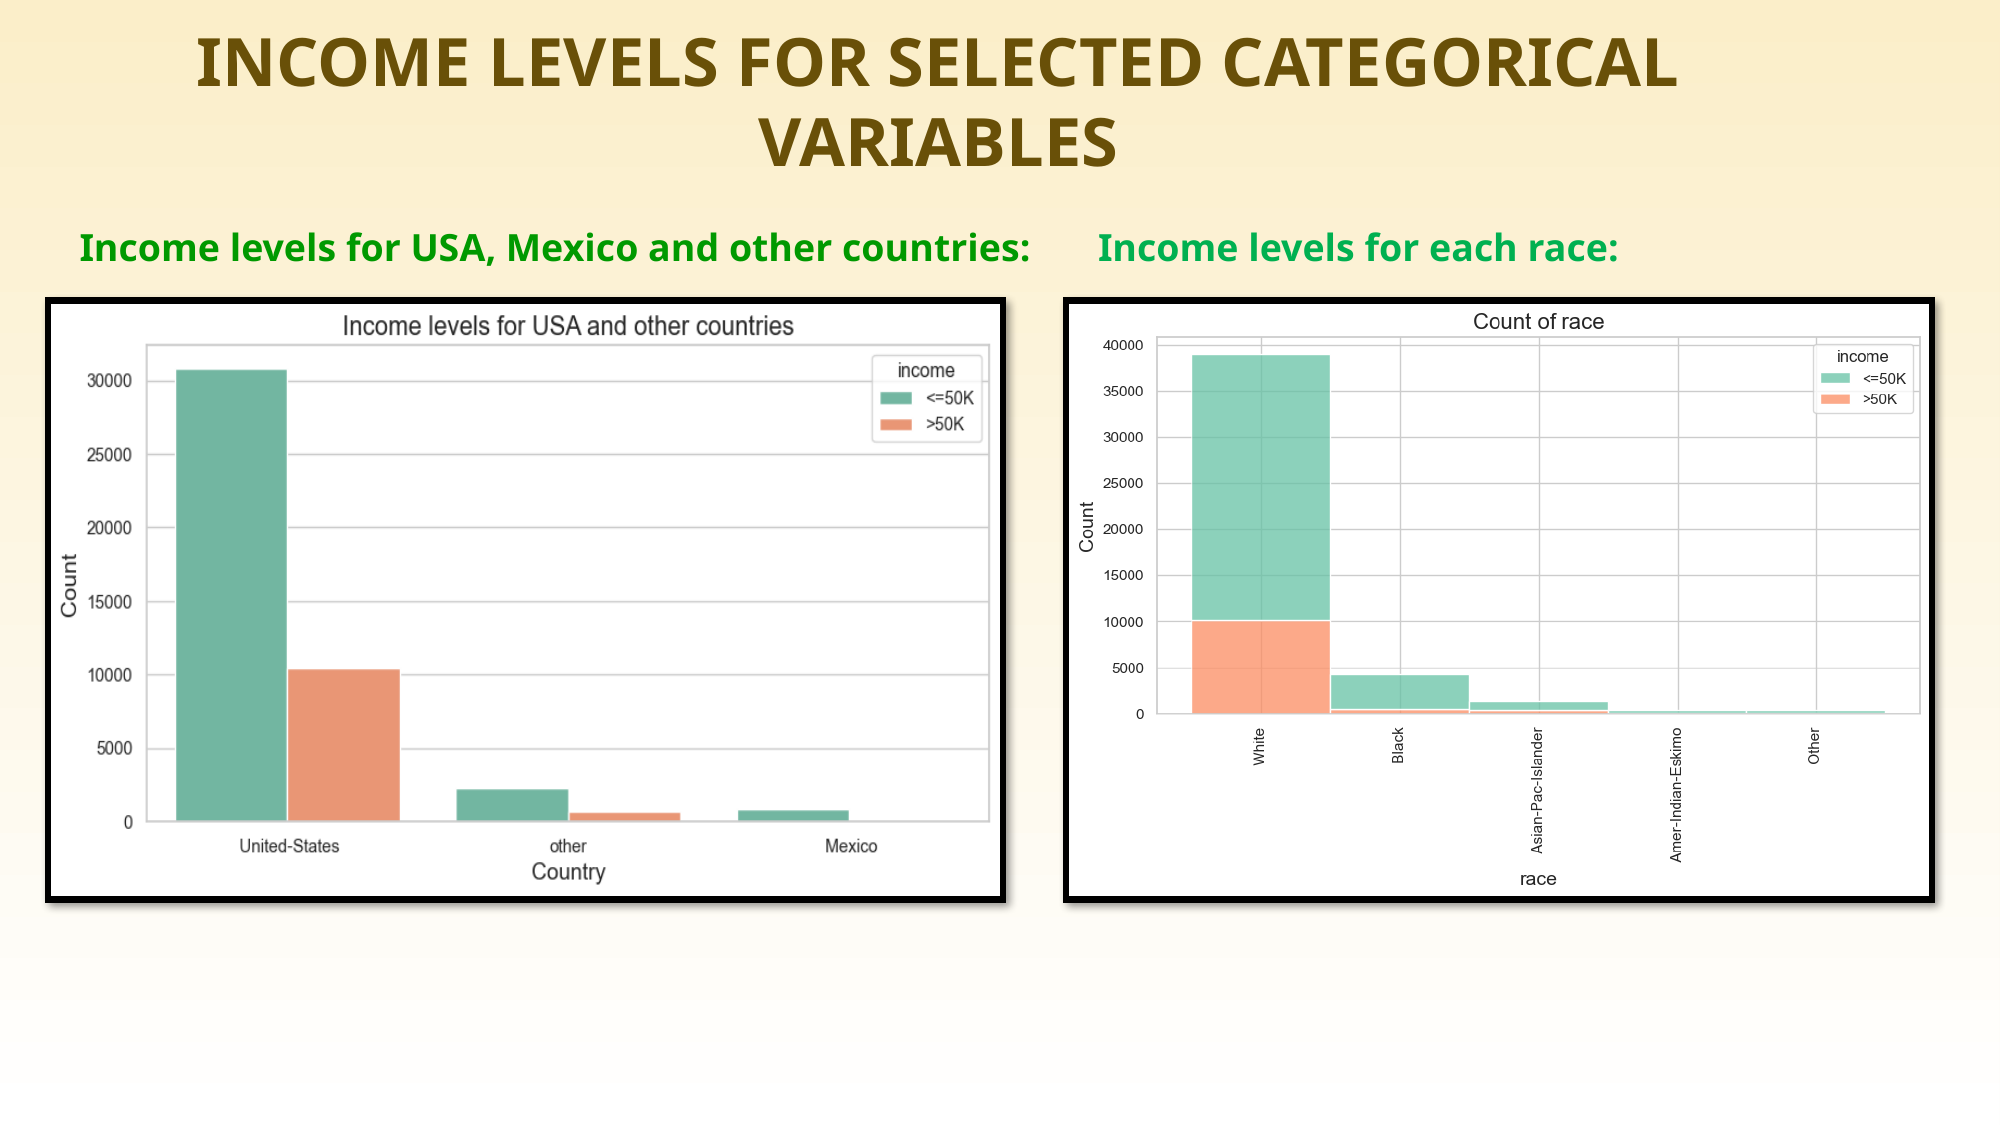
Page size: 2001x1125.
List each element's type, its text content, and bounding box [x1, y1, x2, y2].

picture [50, 303, 1001, 897]
text_box Income levels for each race: [1083, 216, 2000, 276]
text_box Income levels for USA, Mexico and other countries: [64, 216, 1051, 276]
picture [1068, 303, 1930, 897]
text_box [0, 0, 2000, 1125]
text_box INCOME LEVELS FOR SELECTED CATEGORICAL VARIABLES [64, 12, 1813, 188]
